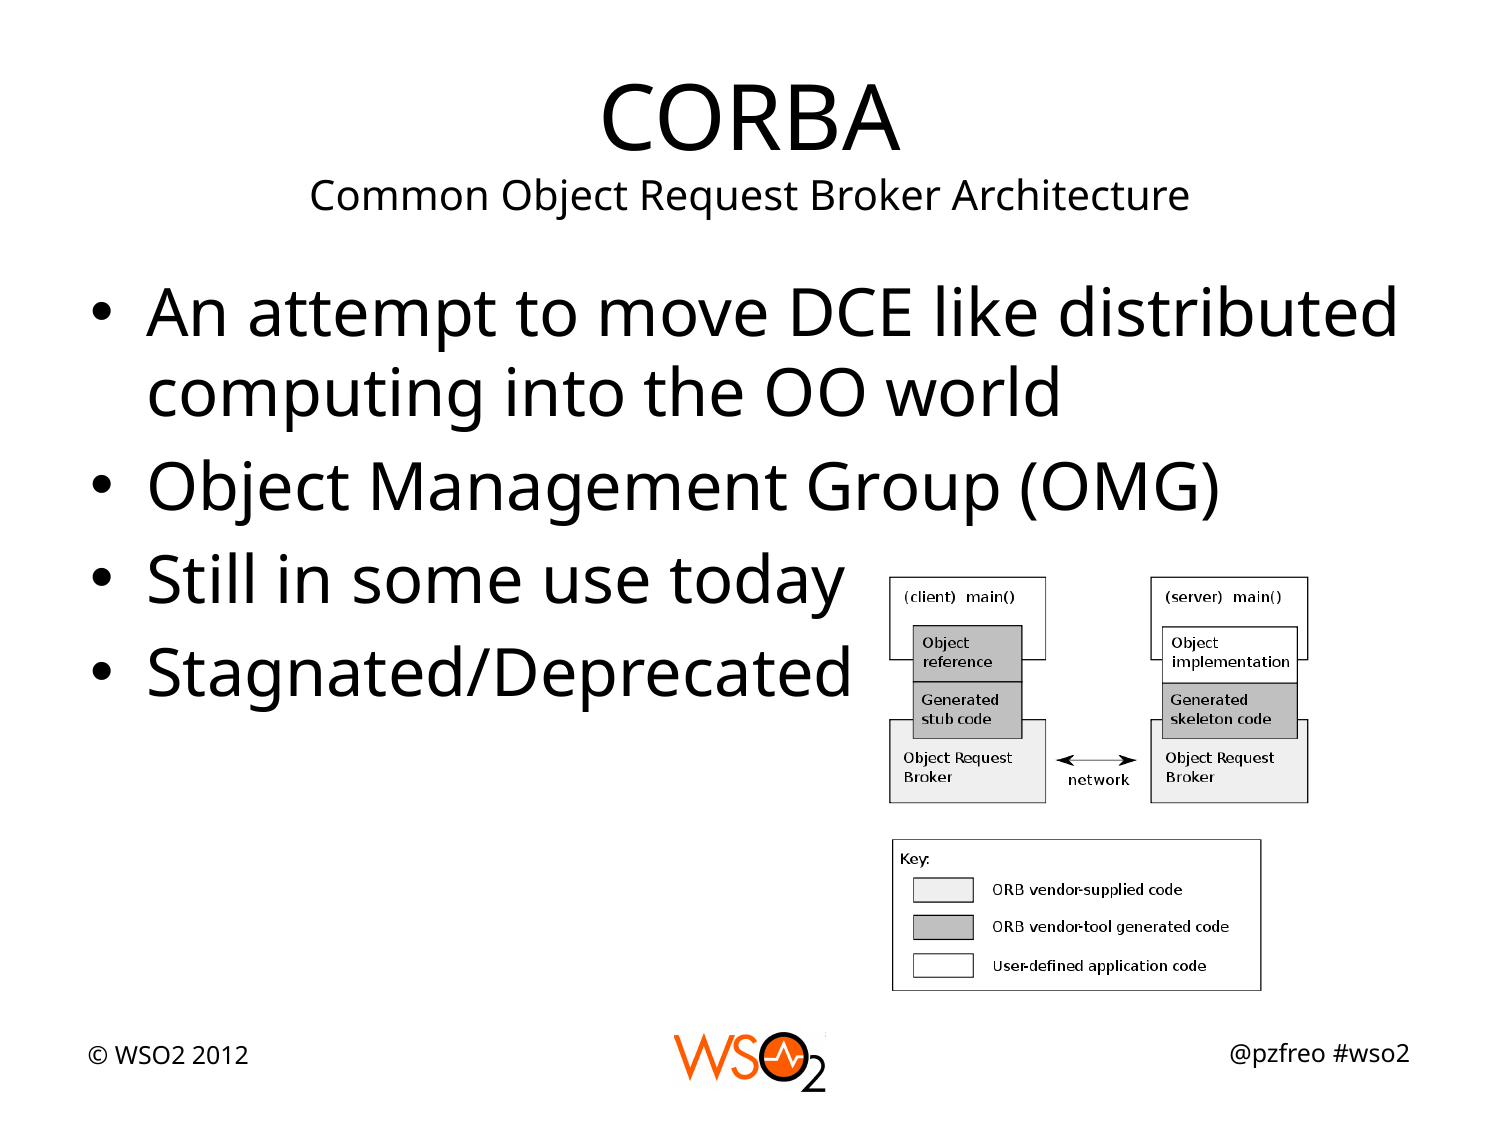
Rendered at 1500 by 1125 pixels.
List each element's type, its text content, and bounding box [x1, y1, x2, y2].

picture [674, 1032, 826, 1092]
list An attempt to move DCE like distributed computing into the OO world Object Management Group (OMG) Still in some use today Stagnated/Deprecated [75, 262, 1425, 1005]
title CORBA Common Object Request Broker Architecture [75, 45, 1425, 233]
picture [877, 565, 1317, 1006]
